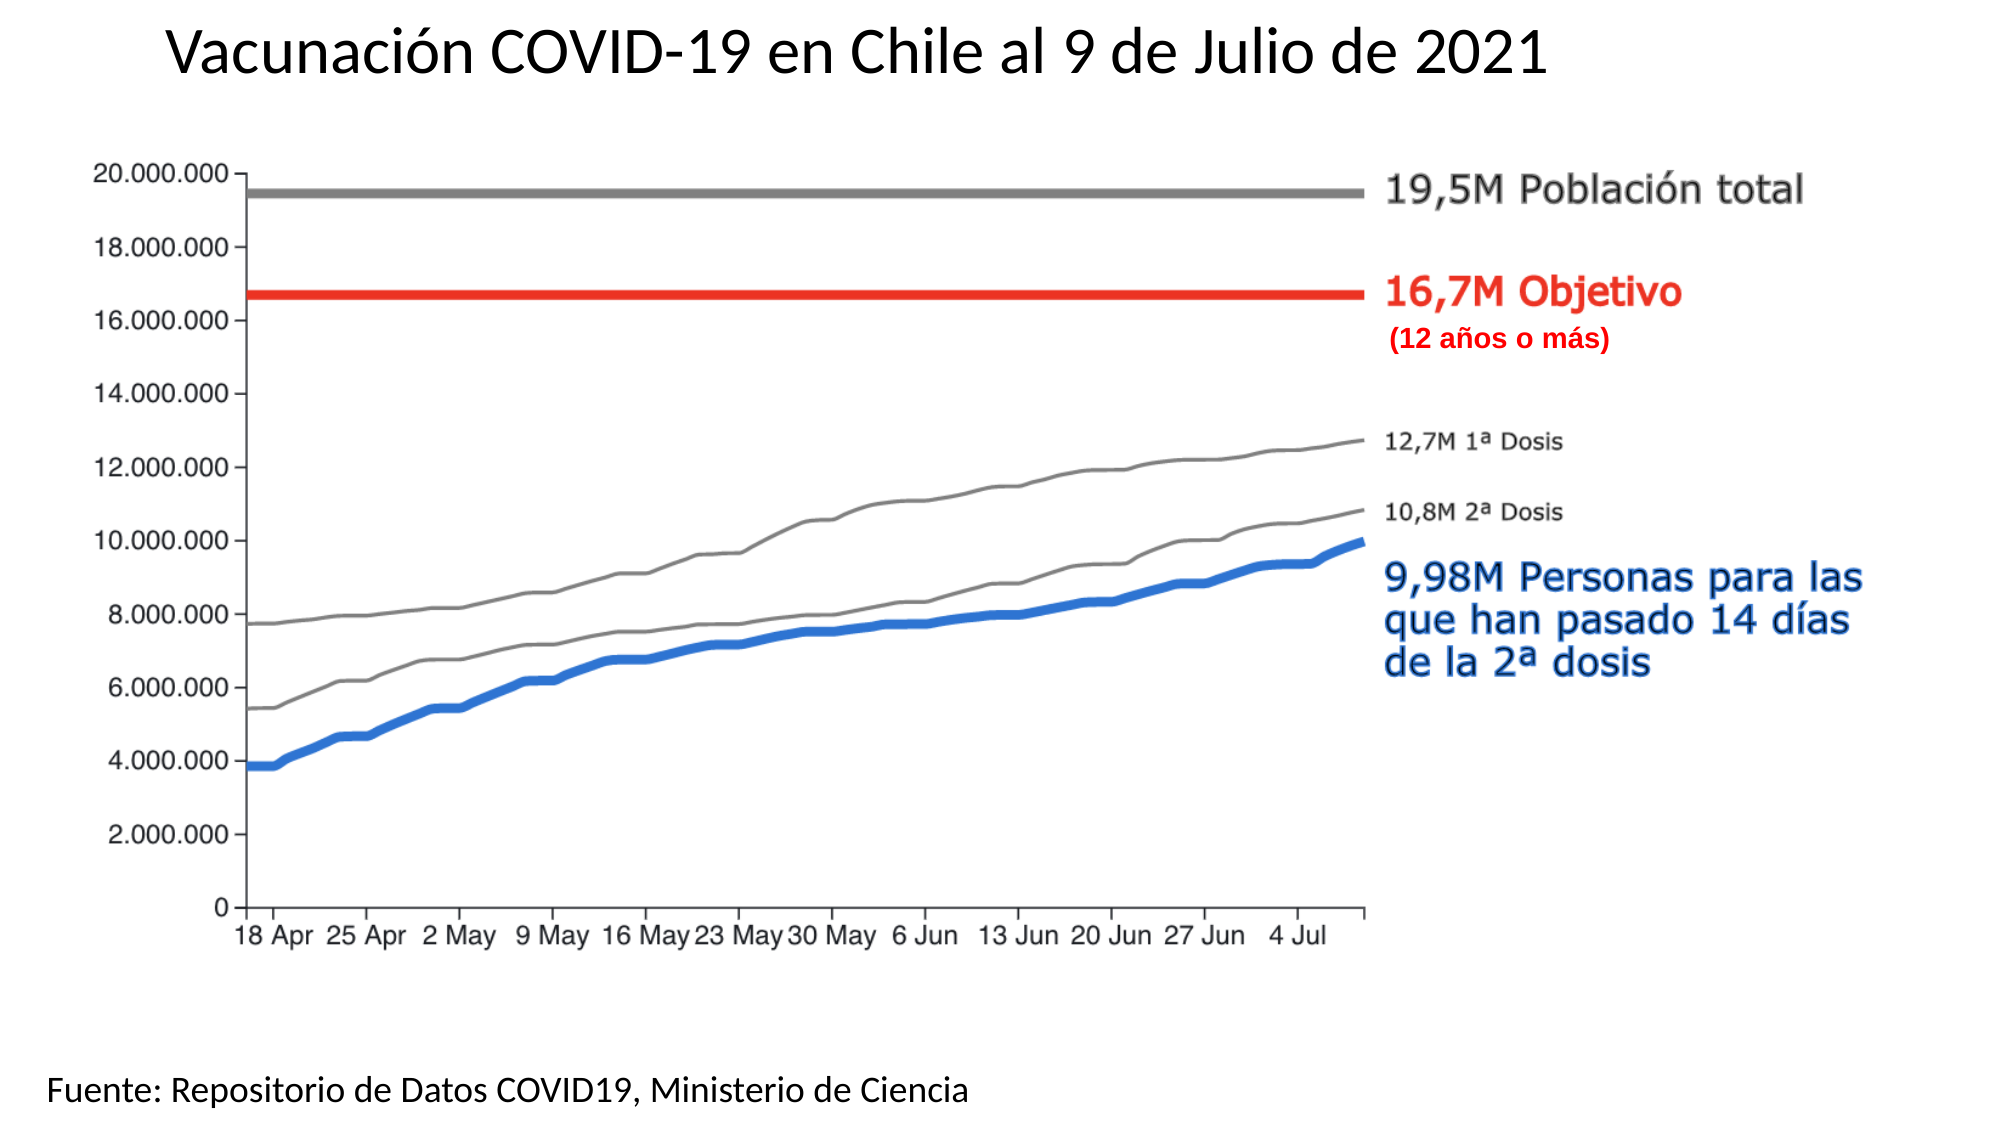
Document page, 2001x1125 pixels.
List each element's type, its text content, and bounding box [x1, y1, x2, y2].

picture [62, 130, 1899, 976]
text_box Vacunación COVID-19 en Chile al 9 de Julio de 2021 [151, 0, 1566, 95]
text_box Fuente: Repositorio de Datos COVID19, Ministerio de Ciencia [31, 1057, 986, 1118]
